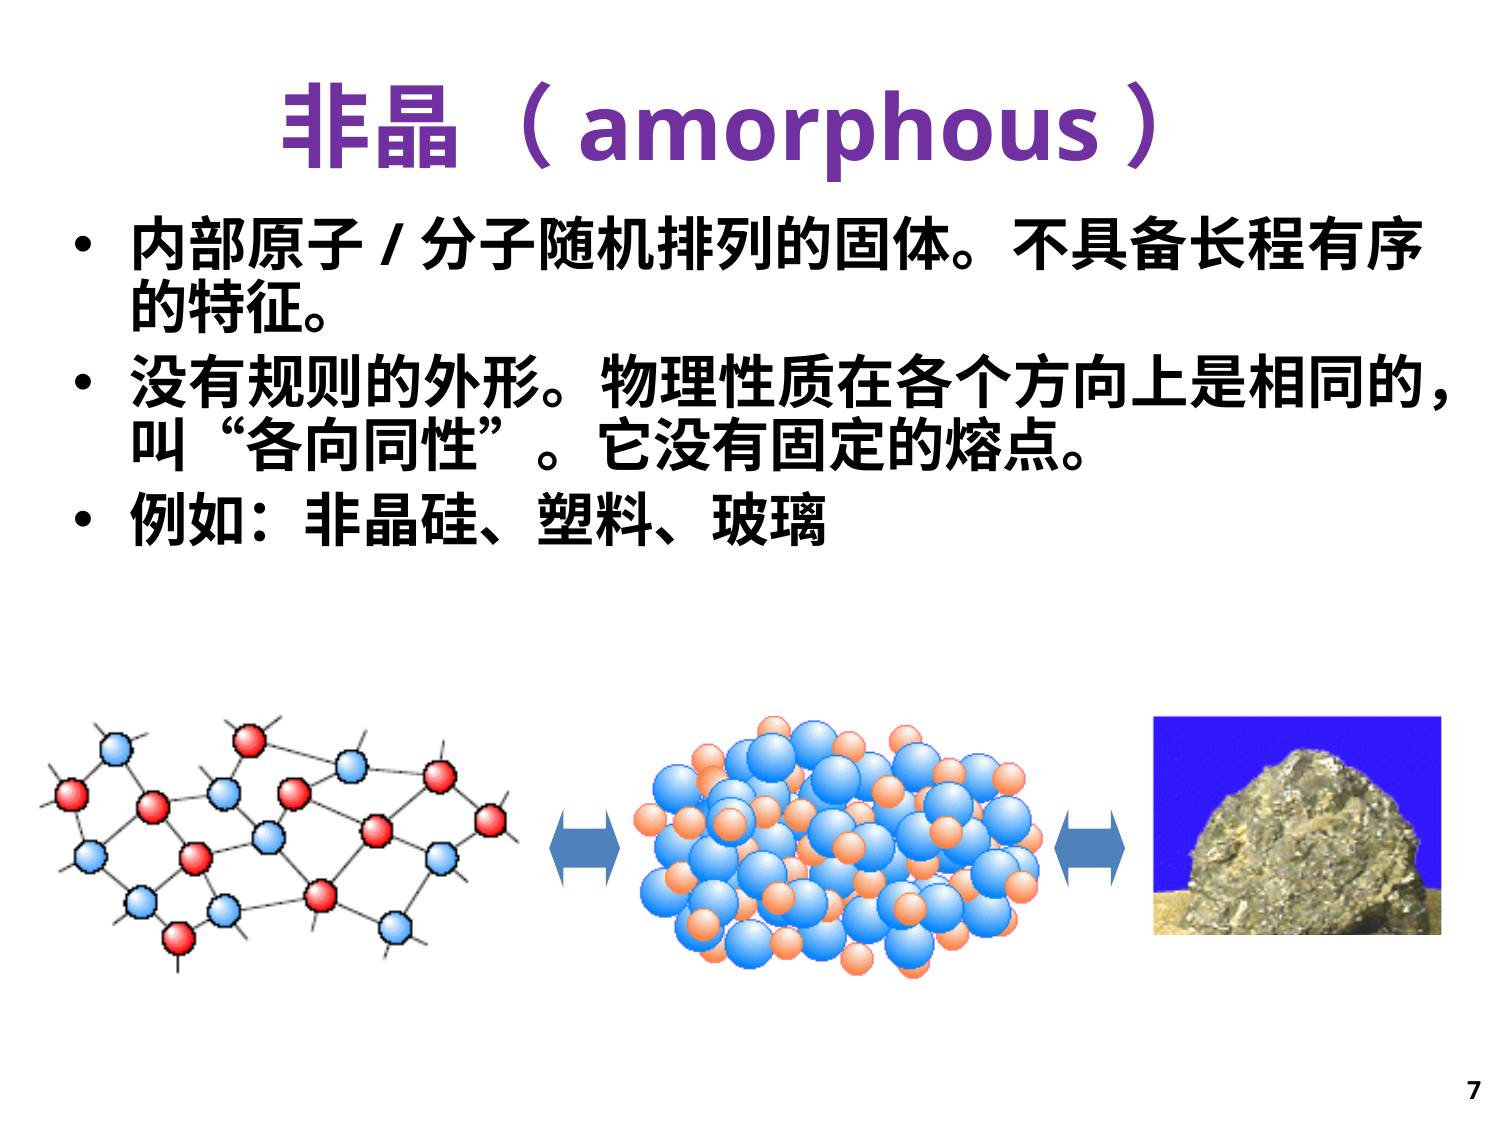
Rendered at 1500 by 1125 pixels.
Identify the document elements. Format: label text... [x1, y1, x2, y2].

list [23, 705, 526, 982]
slide_number 7 [1146, 1061, 1497, 1122]
text_box [549, 809, 621, 888]
picture [630, 715, 1046, 982]
title 非晶（amorphous） [160, 8, 1335, 208]
text_box [1054, 809, 1099, 888]
list 内部原子/分子随机排列的固体。不具备长程有序的特征。 没有规则的外形。物理性质在各个方向上是相同的，叫“各向同性”。它没有固定的熔点。 例如：非晶硅、塑料、玻璃 [57, 208, 1441, 646]
picture [1104, 703, 1442, 935]
